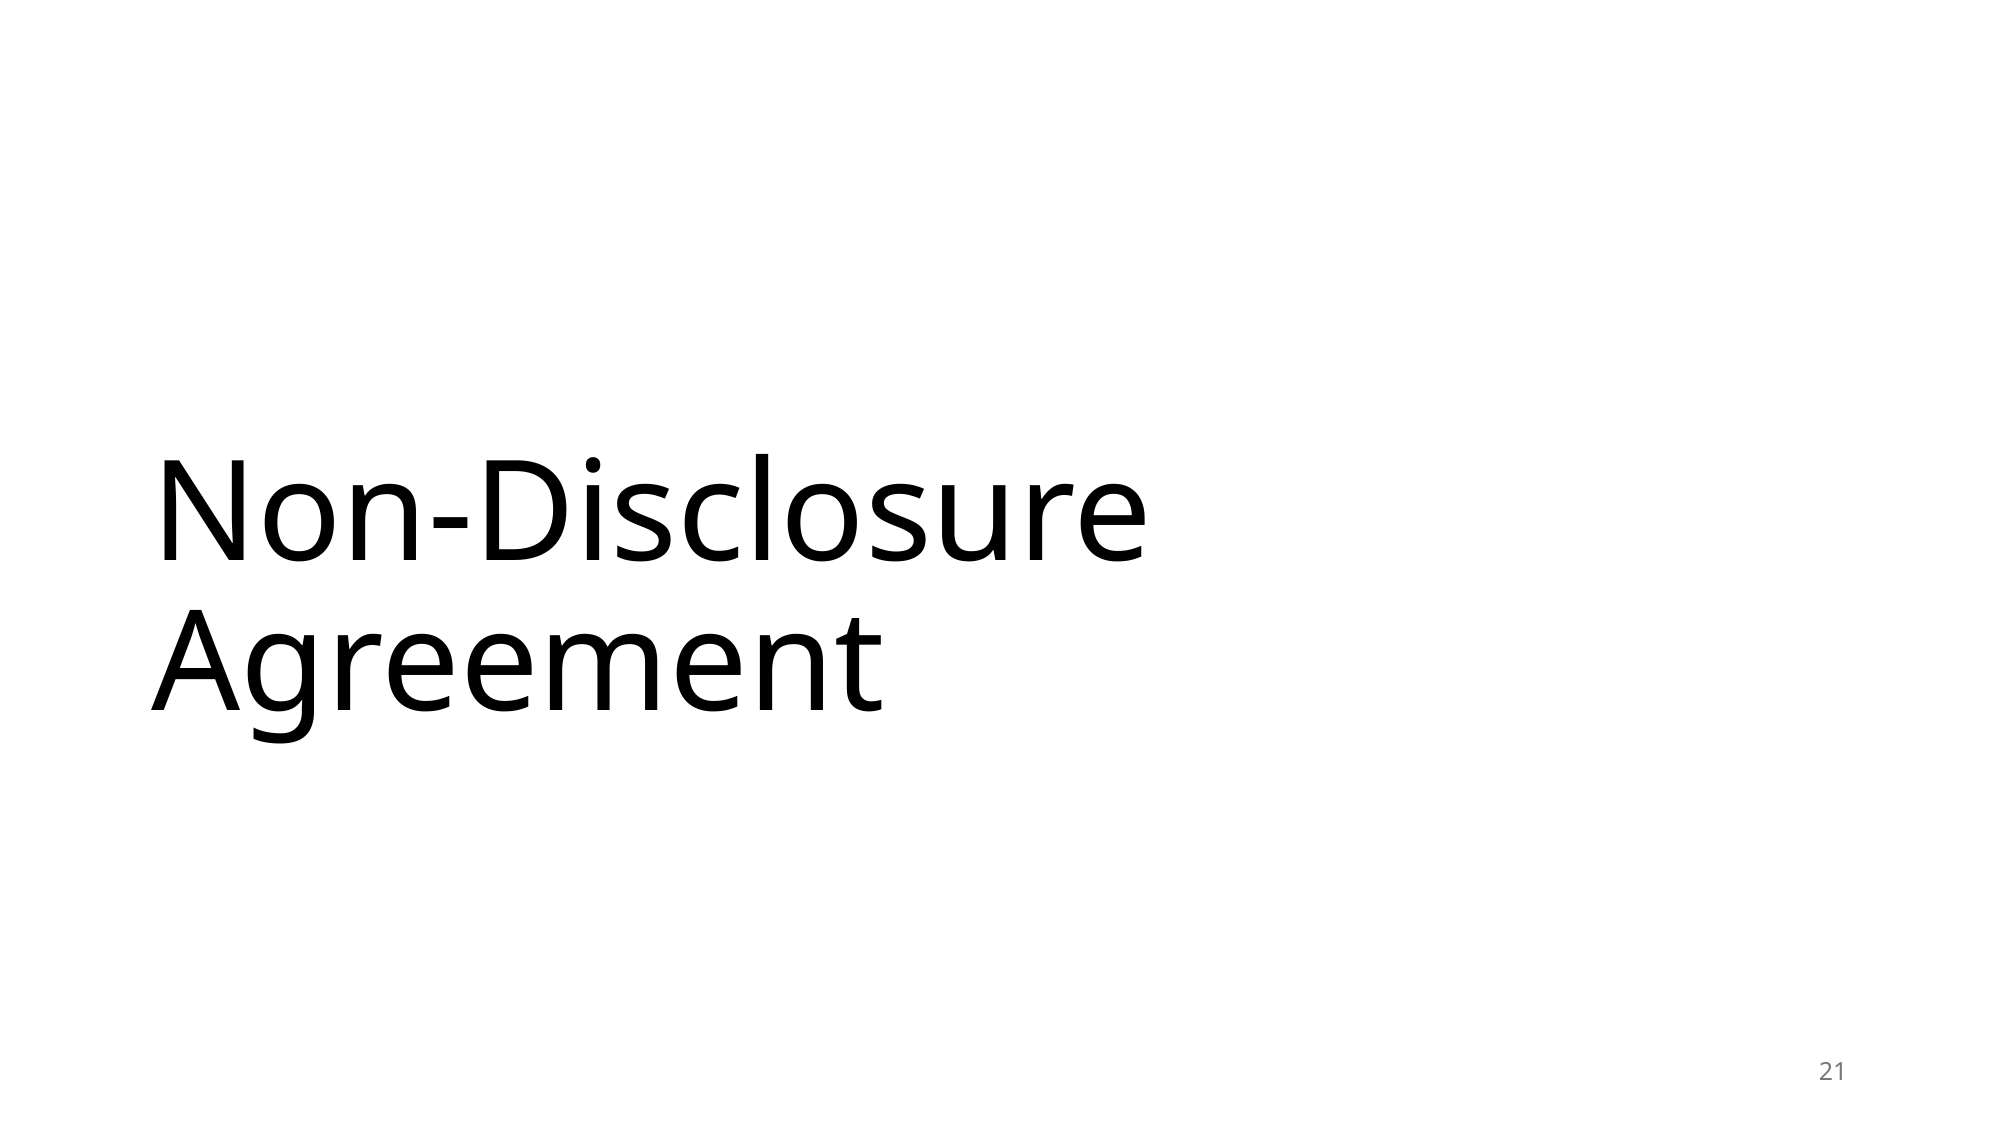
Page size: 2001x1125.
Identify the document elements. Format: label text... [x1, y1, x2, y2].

title Non-Disclosure Agreement [136, 280, 1862, 749]
slide_number 21 [1412, 1042, 1863, 1103]
